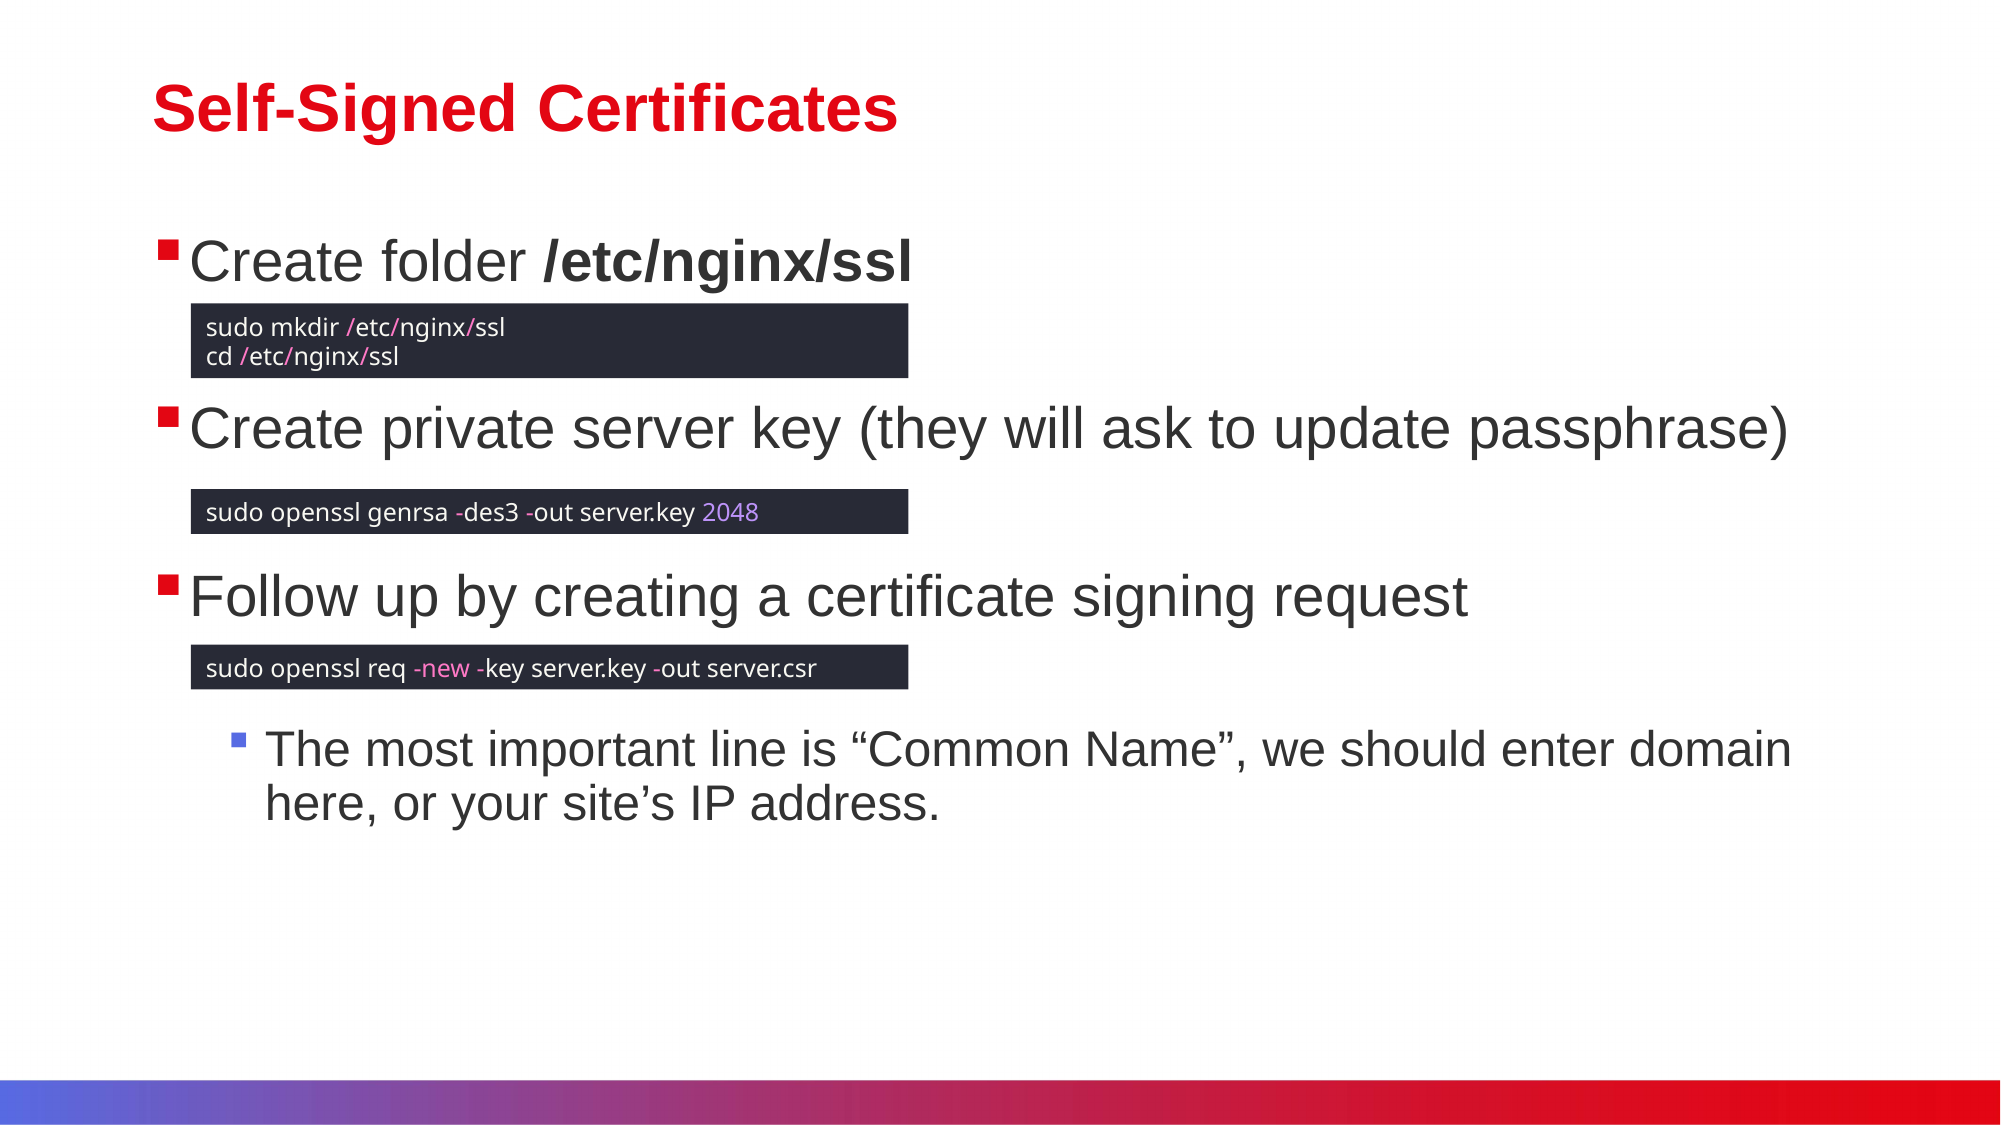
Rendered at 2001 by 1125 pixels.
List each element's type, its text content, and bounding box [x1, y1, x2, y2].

list Create folder /etc/nginx/ssl Create private server key (they will ask to update passphrase) Follow up by creating a certificate signing request The most important line is “Common Name”, we should enter domain here, or your site’s IP address. [137, 223, 1863, 992]
text_box sudo openssl genrsa -des3 -out server.key 2048 [190, 489, 909, 534]
text_box sudo openssl req -new -key server.key -out server.csr [190, 644, 909, 690]
picture [0, 0, 2001, 1125]
title Self-Signed Certificates [137, 66, 1863, 155]
text_box sudo mkdir /etc/nginx/ssl cd /etc/nginx/ssl [190, 303, 909, 379]
